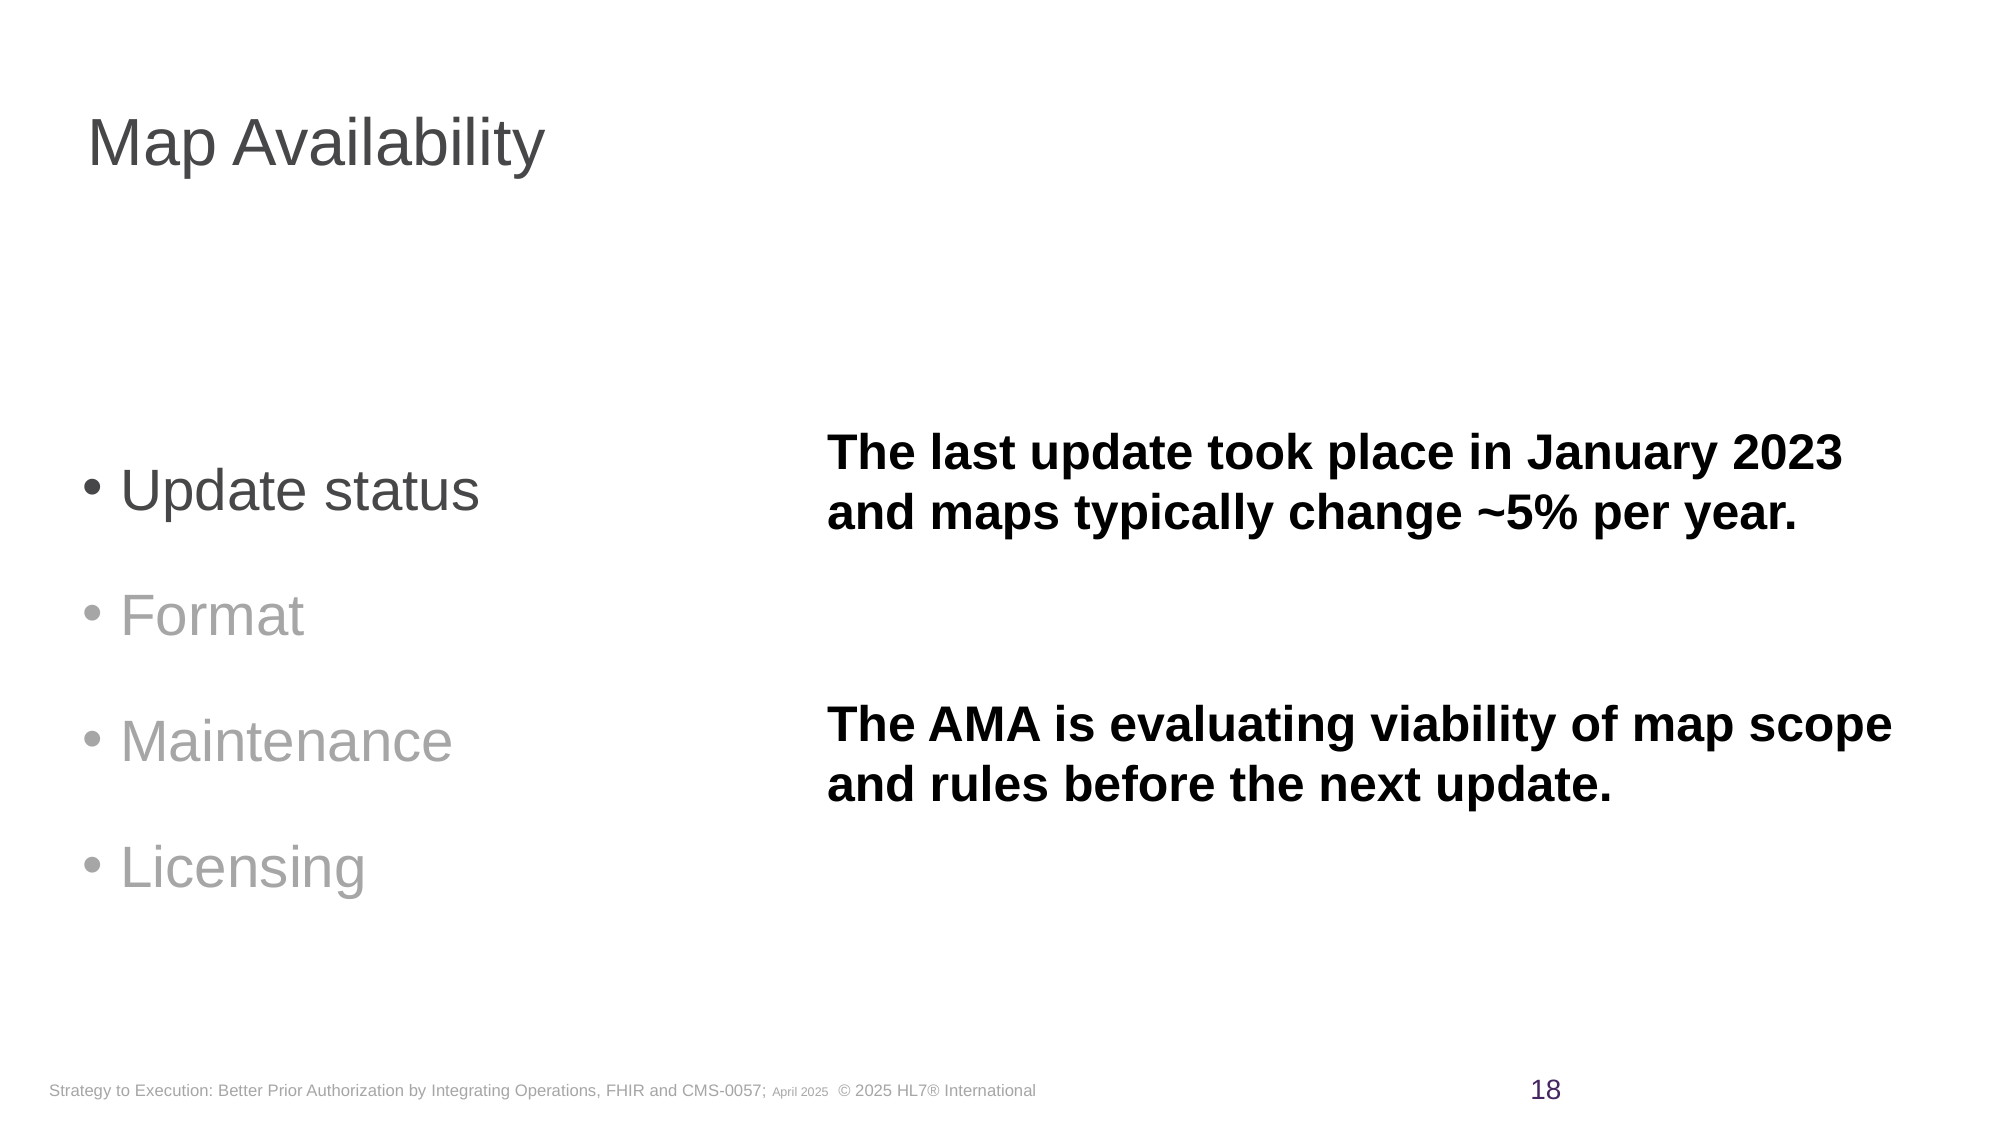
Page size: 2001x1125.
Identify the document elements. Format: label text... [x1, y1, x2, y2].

text_box The last update took place in January 2023 and maps typically change ~5% per year. The AMA is evaluating viability of map scope and rules before the next update. [806, 409, 1933, 1049]
slide_number 18 [1515, 1064, 1966, 1125]
list Update status Format Maintenance Licensing [67, 409, 717, 1059]
title Map Availability [67, 61, 1815, 227]
